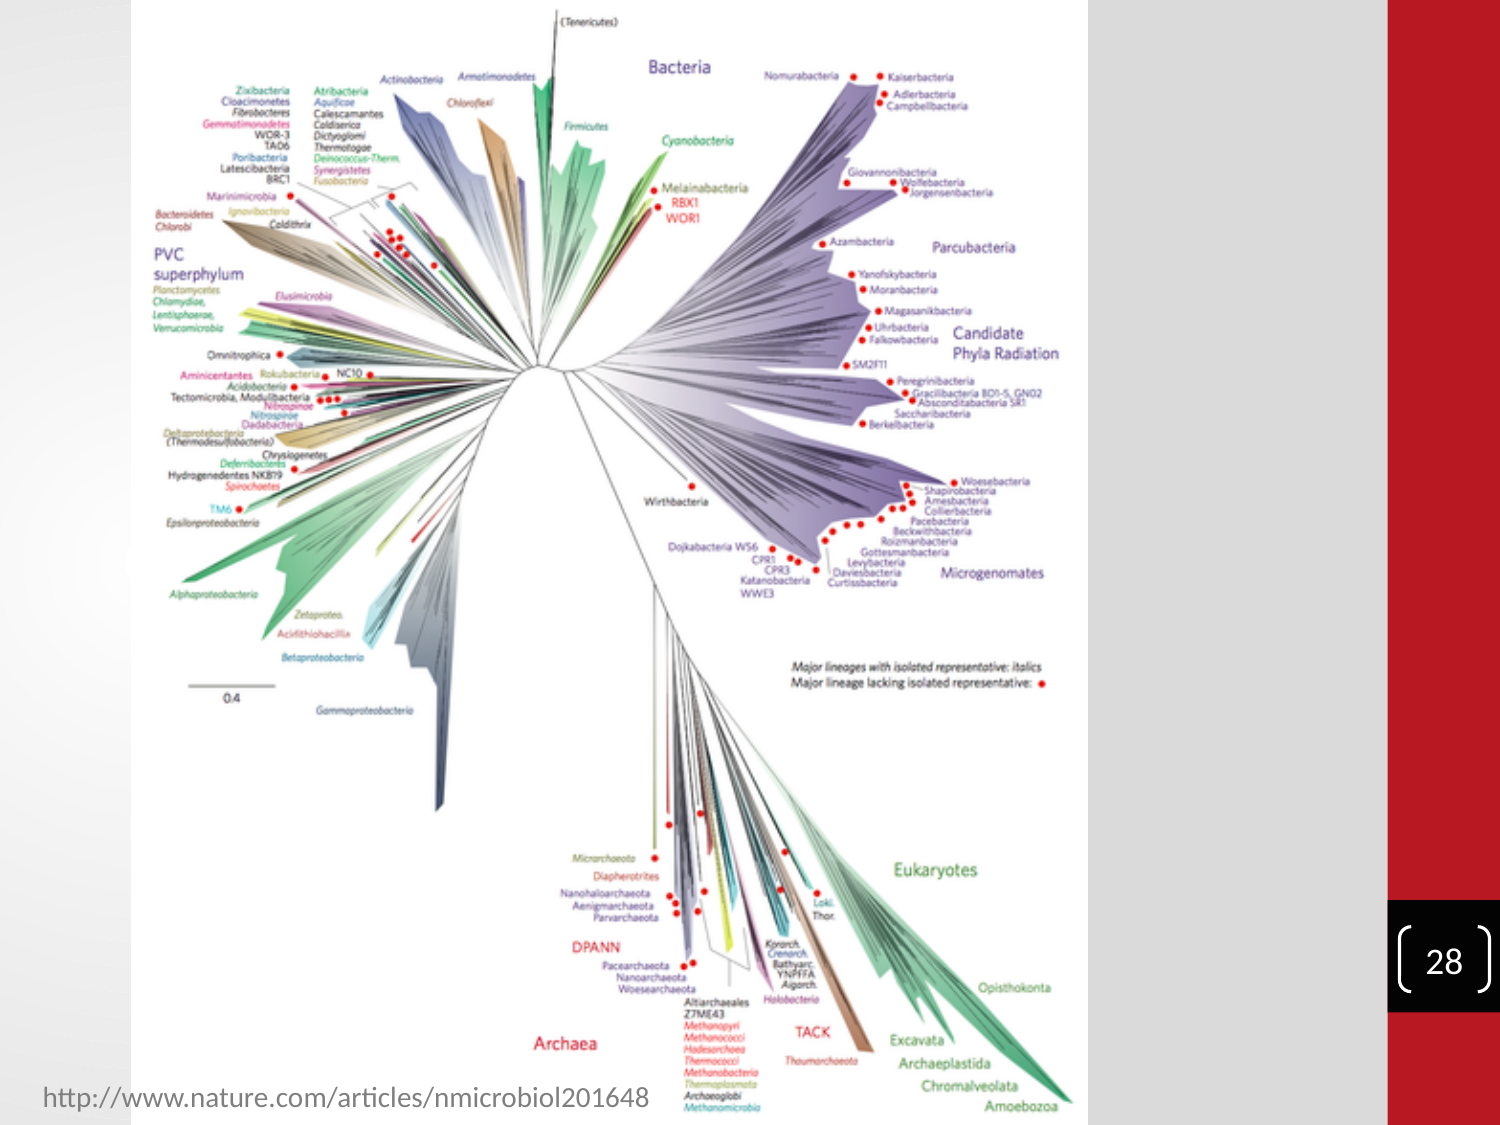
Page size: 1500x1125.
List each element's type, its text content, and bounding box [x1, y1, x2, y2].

slide_number 28 [1397, 925, 1492, 994]
picture [130, 0, 1089, 1125]
text_box http://www.nature.com/articles/nmicrobiol201648 [27, 1071, 128, 1121]
